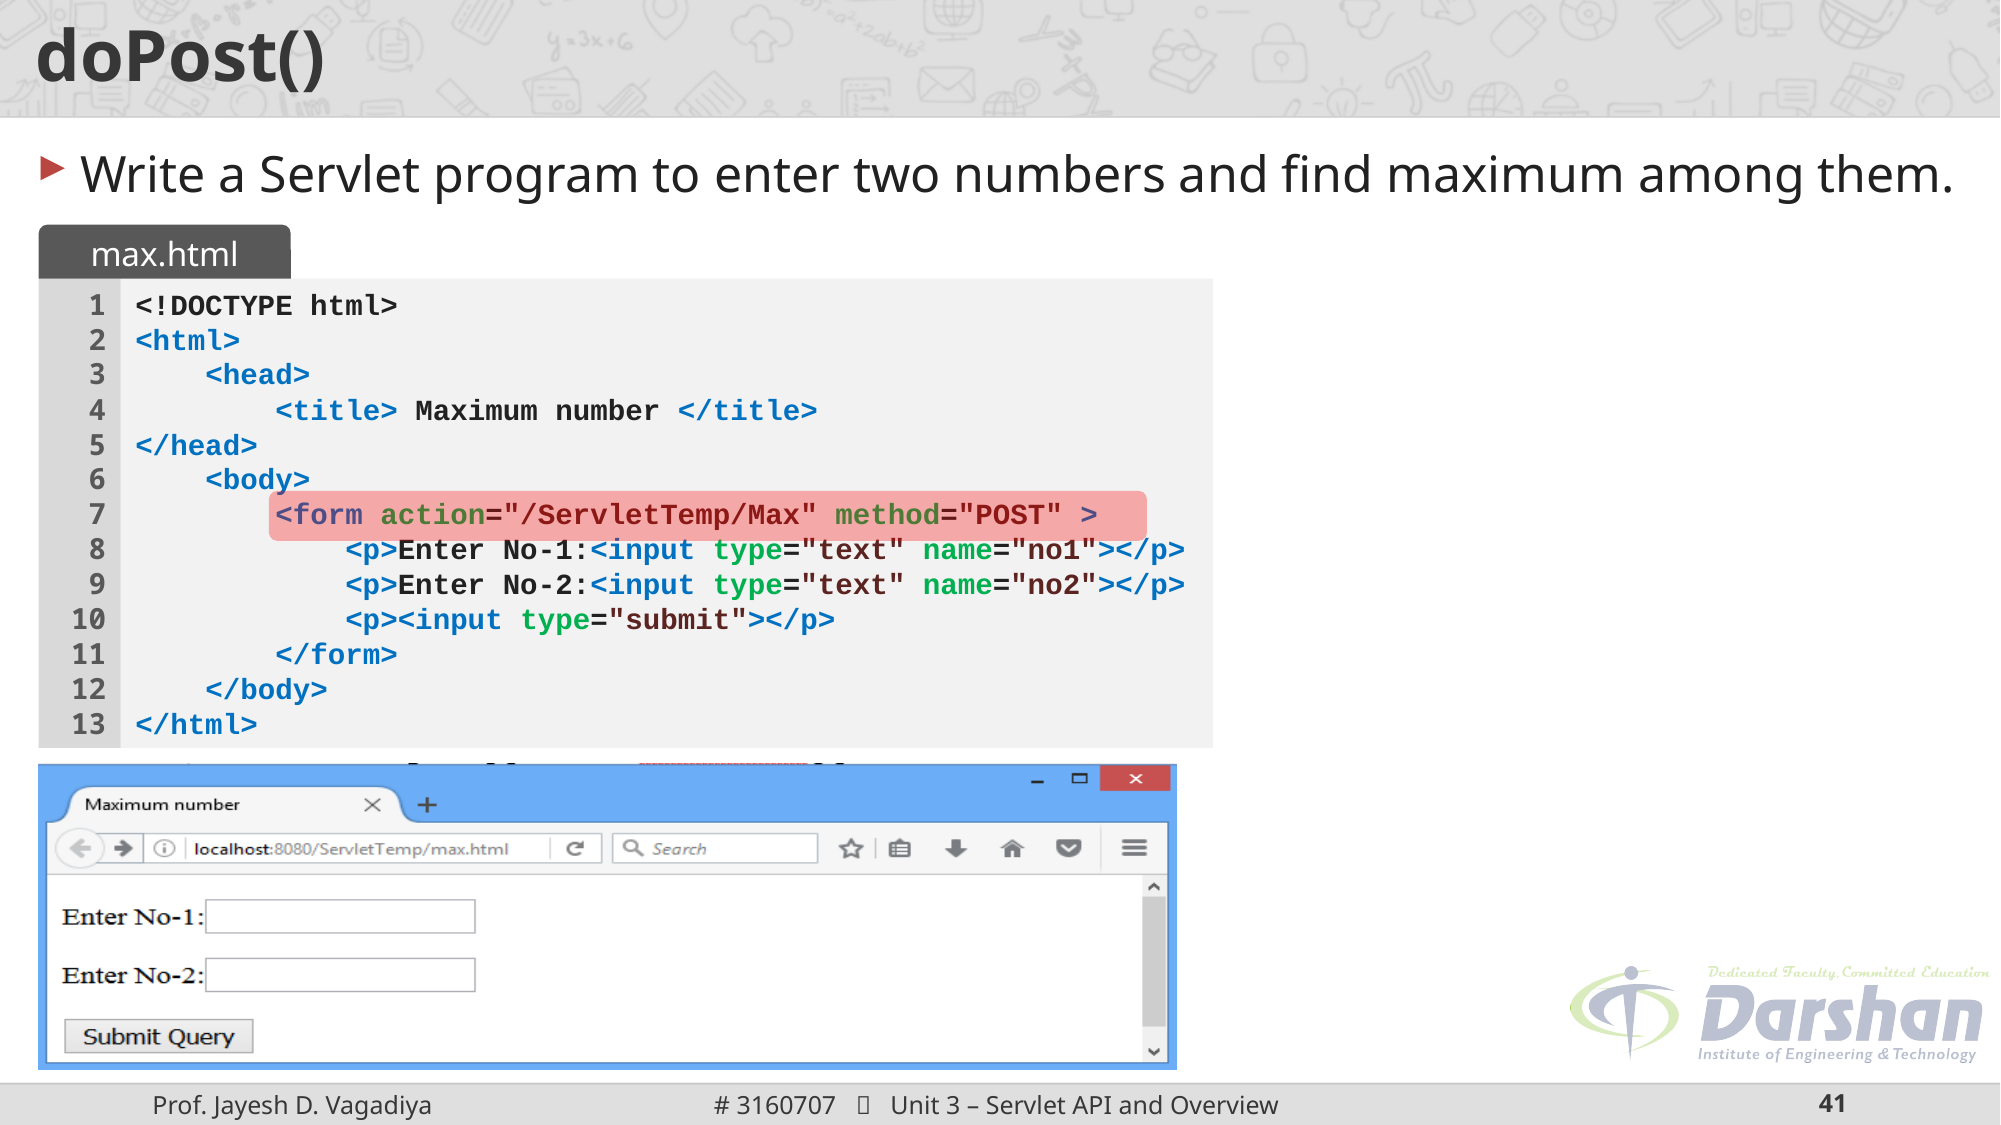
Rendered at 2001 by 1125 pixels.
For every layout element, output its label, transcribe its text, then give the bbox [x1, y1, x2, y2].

title doPost() [0, 0, 2000, 117]
picture [38, 763, 1177, 1070]
text_box max.html [37, 223, 292, 280]
text_box [267, 489, 1149, 542]
text_box 1 2 3 4 5 6 7 8 9 10 11 12 13 14 15 16 17 18 19 20 21 22 23 [1570, 966, 1990, 1063]
list Write a Servlet program to enter two numbers and find maximum among them. [21, 141, 1979, 1059]
text_box <!DOCTYPE html> <html> <head> <title> Maximum number </title> </head> <body> <form action="/ServletTemp/Max" method="POST" > <p>Enter No-1:<input type="text" name="no1"></p> <p>Enter No-2:<input type="text" name="no2"></p> <p><input type="submit"></p> </form> </body> </html> [121, 278, 1213, 748]
text_box 1 2 3 4 5 6 7 8 9 10 11 12 13 [38, 280, 121, 748]
